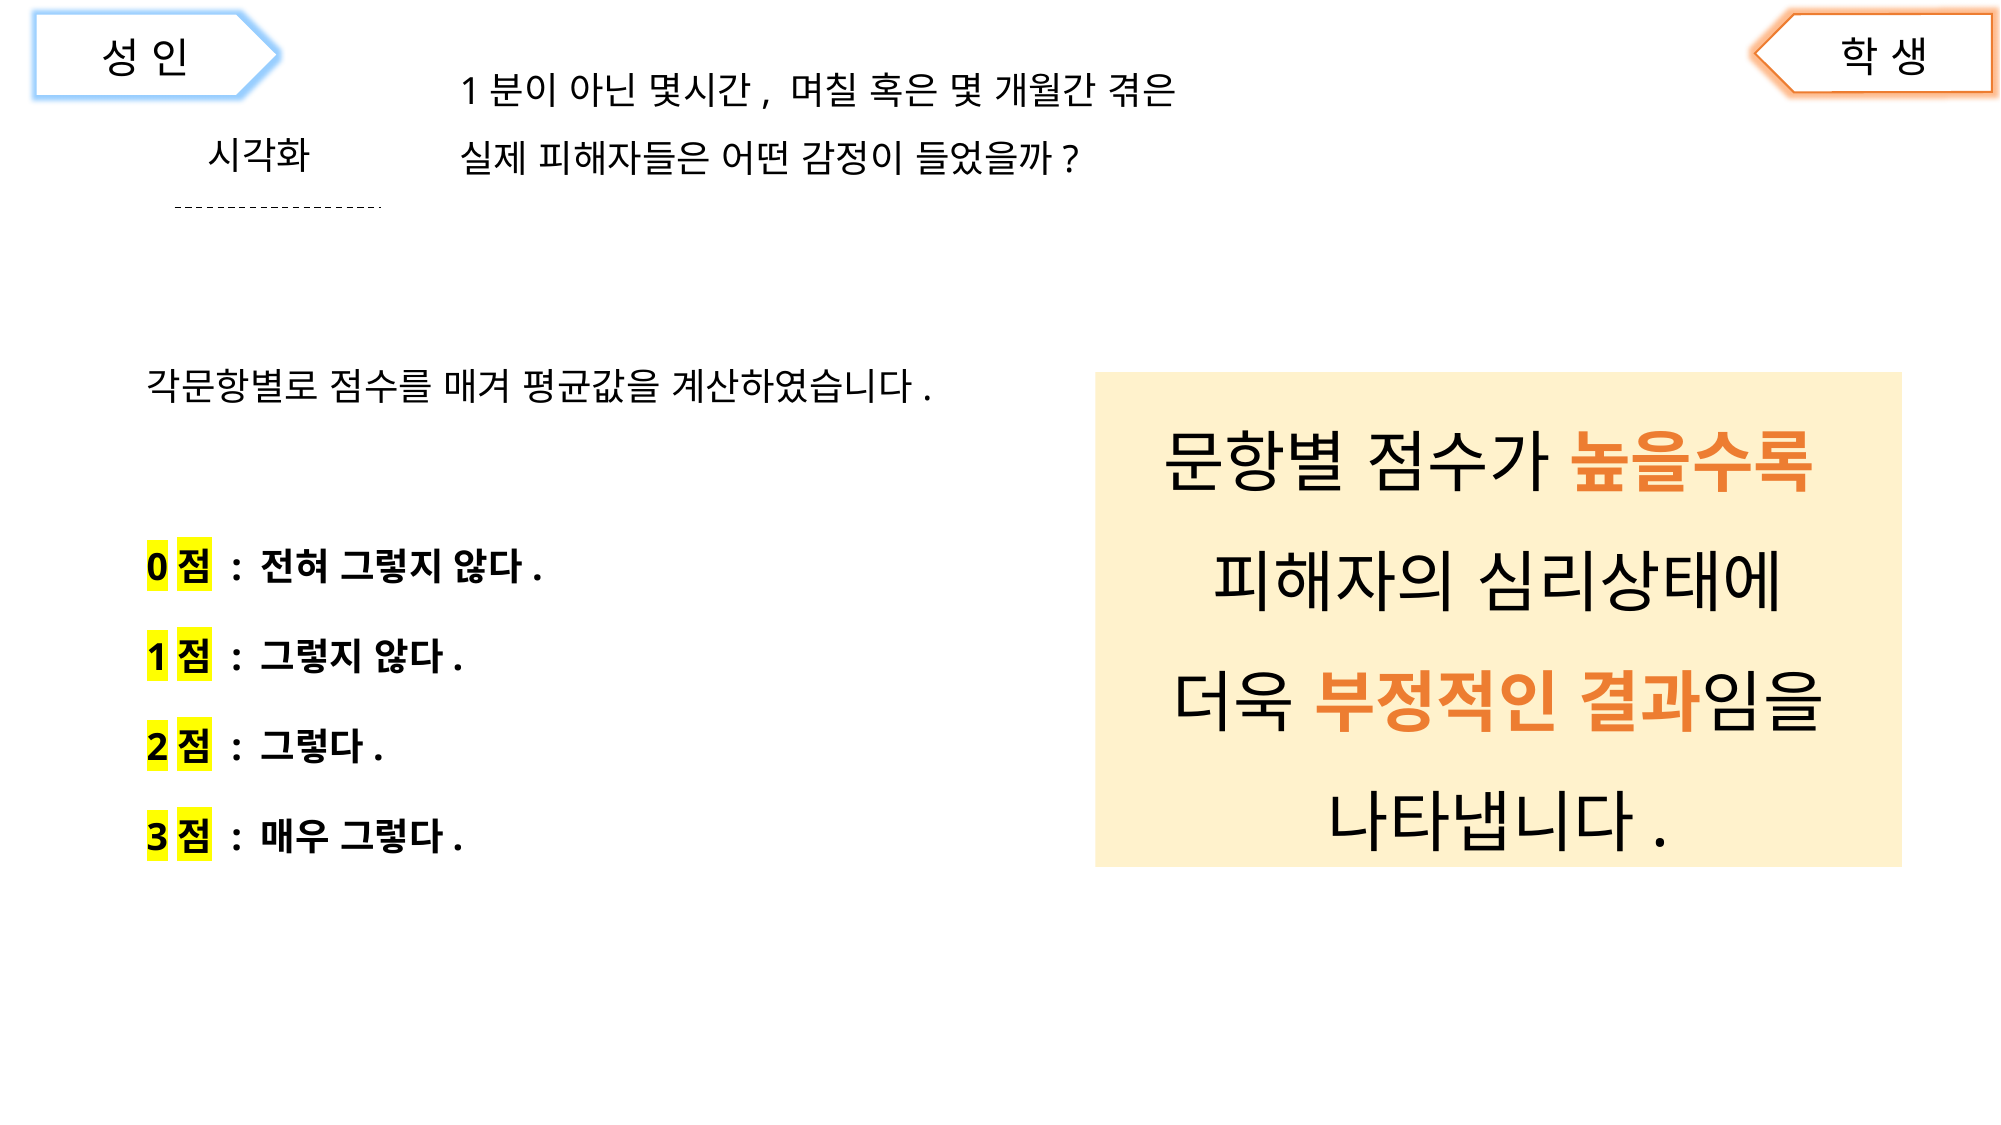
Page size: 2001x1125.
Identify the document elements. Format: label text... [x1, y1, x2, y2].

text_box 문항별 점수가 높을수록 피해자의 심리상태에 더욱 부정적인 결과임을 나타냅니다. [1095, 372, 1902, 867]
text_box 1분이 아닌 몇시간, 며칠 혹은 몇 개월간 겪은 실제 피해자들은 어떤 감정이 들었을까? [444, 37, 1449, 187]
text_box 각문항별로 점수를 매겨 평균값을 계산하였습니다. 0점 : 전혀 그렇지 않다. 1점 : 그렇지 않다. 2점 : 그렇다. 3점 : 매우 그렇다. [131, 310, 1049, 866]
text_box [1753, 12, 1993, 94]
text_box 성 인 [59, 24, 232, 90]
text_box [36, 14, 277, 95]
text_box 시각화 [193, 124, 358, 185]
text_box 학 생 [1798, 23, 1971, 88]
